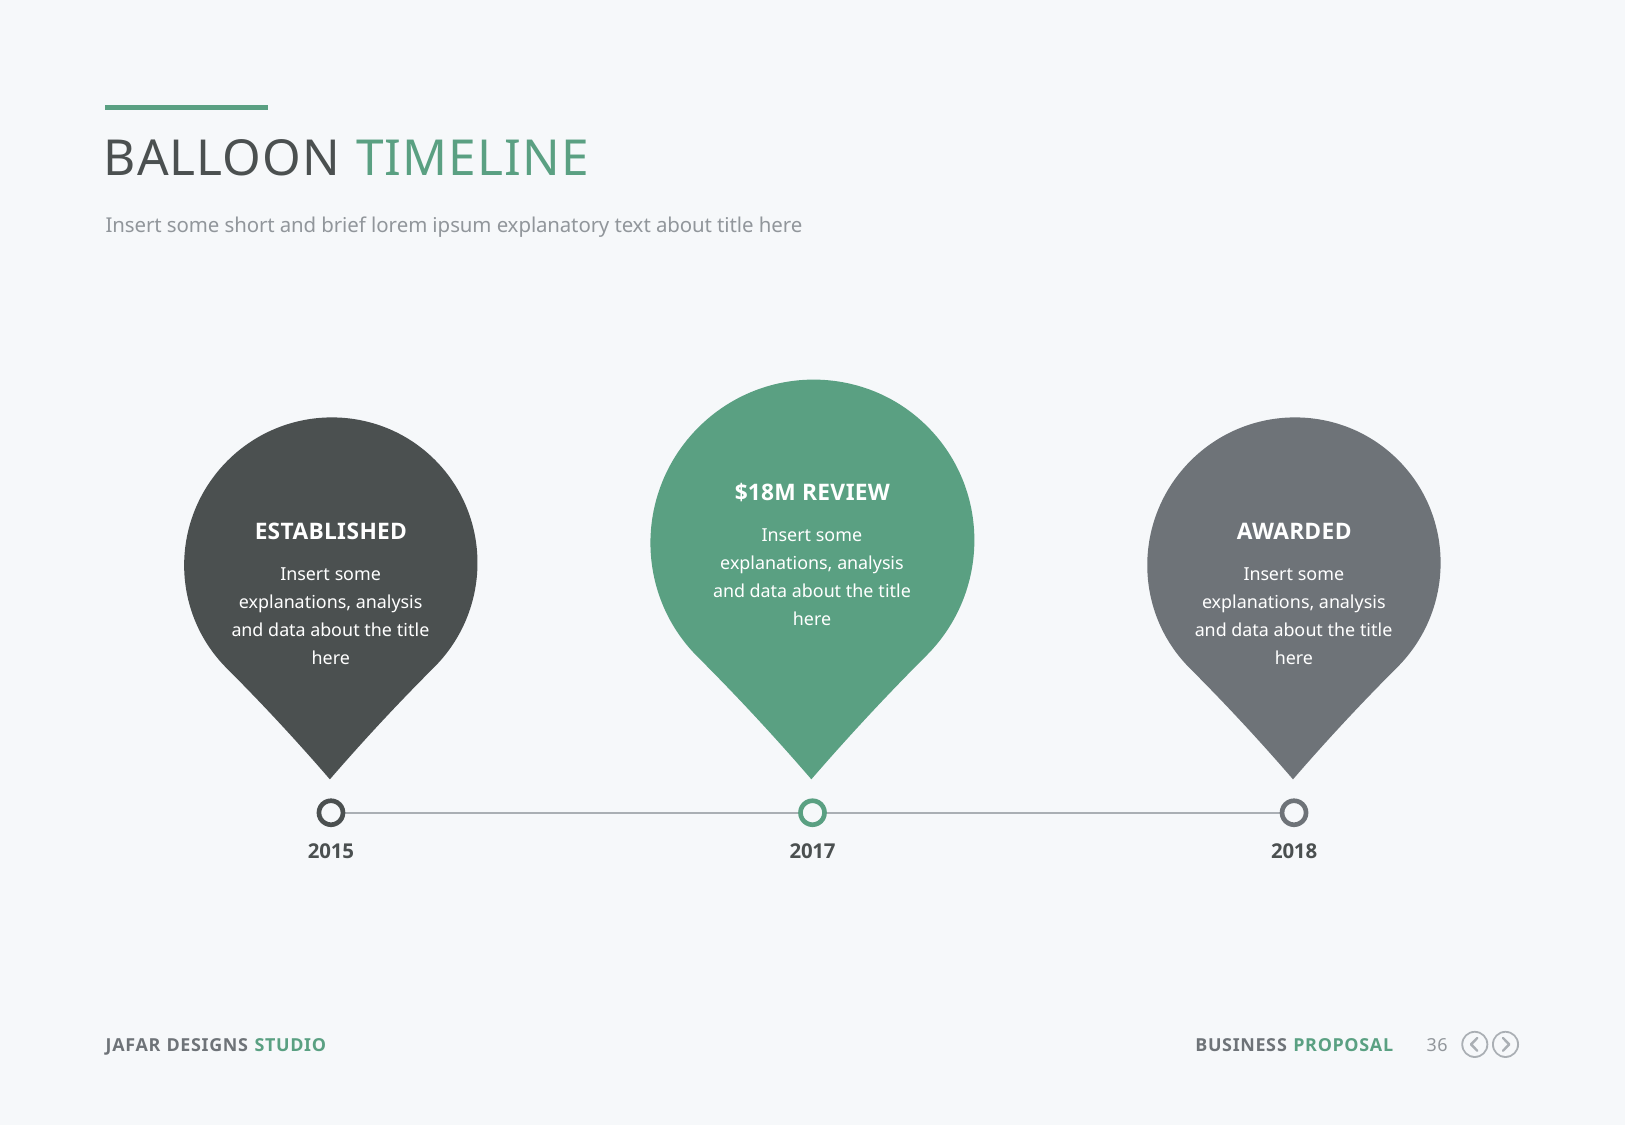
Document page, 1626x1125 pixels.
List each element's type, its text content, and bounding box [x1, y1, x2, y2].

list Insert some short and brief lorem ipsum explanatory text about title here [105, 209, 1519, 241]
text_box [317, 799, 344, 826]
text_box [184, 417, 478, 780]
text_box 2017 [712, 837, 913, 863]
list Balloon Timeline [103, 125, 1518, 188]
text_box [1281, 799, 1308, 826]
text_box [650, 379, 975, 780]
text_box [1147, 417, 1441, 780]
text_box 2018 [1193, 837, 1394, 863]
text_box [799, 799, 826, 826]
text_box 2015 [230, 837, 431, 863]
